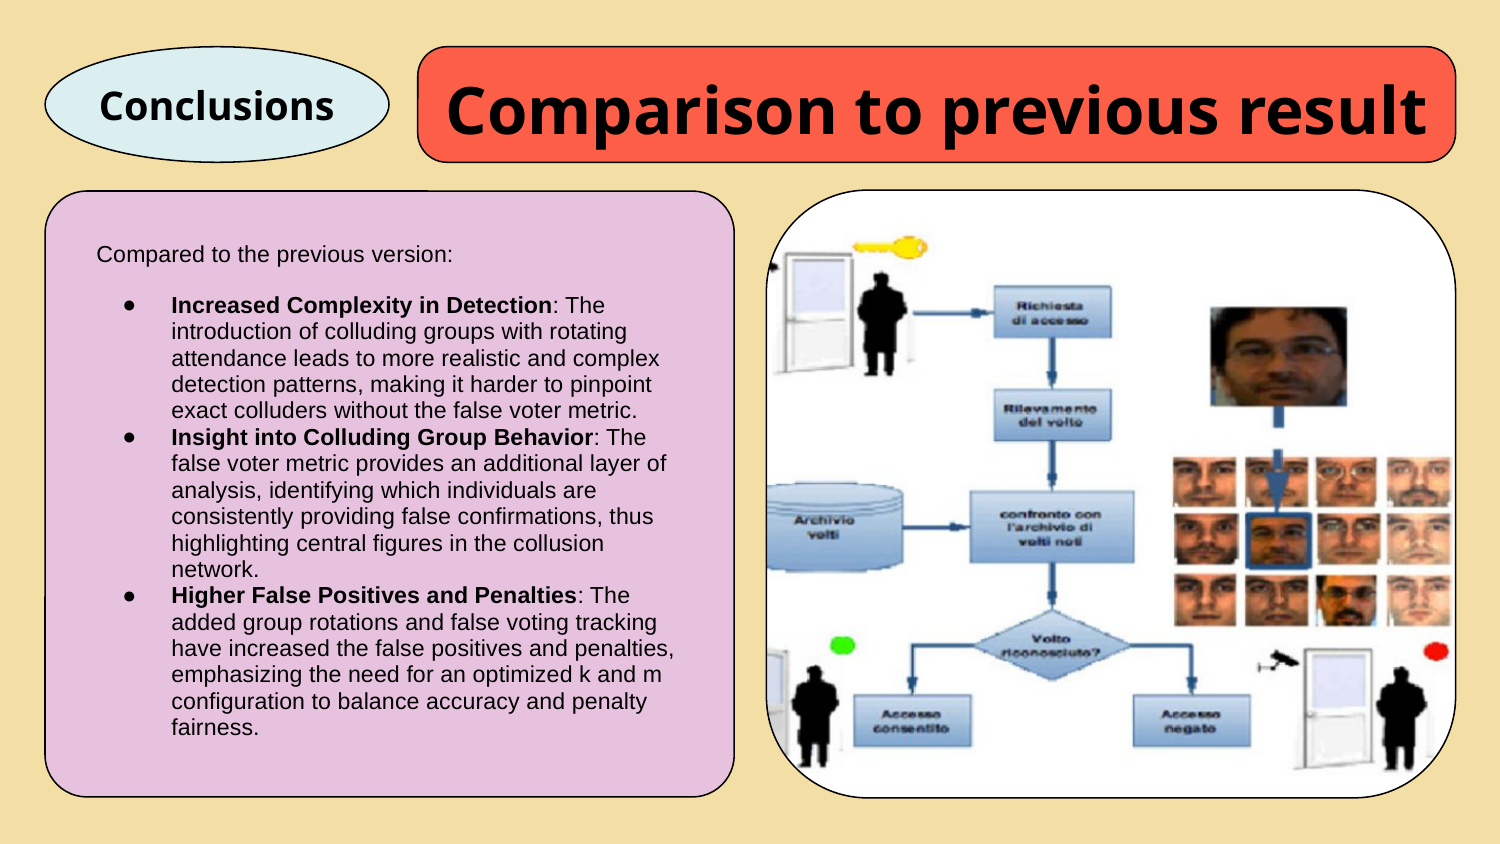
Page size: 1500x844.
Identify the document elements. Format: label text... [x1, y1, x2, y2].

title Comparison to previous result [417, 53, 1456, 163]
picture [766, 189, 1456, 799]
list Compared to the previous version: Increased Complexity in Detection: The introduction of colluding groups with rotating attendance leads to more realistic and complex detection patterns, making it harder to pinpoint exact colluders without the false voter metric. Insight into Colluding Group Behavior: The false voter metric provides an additional layer of analysis, identifying which individuals are consistently providing false confirmations, thus highlighting central figures in the collusion network. Higher False Positives and Penalties: The added group rotations and false voting tracking have increased the false positives and penalties, emphasizing the need for an optimized k and m configuration to balance accuracy and penalty fairness. [81, 225, 701, 760]
subtitle Conclusions [45, 46, 389, 163]
text_box [45, 190, 735, 797]
